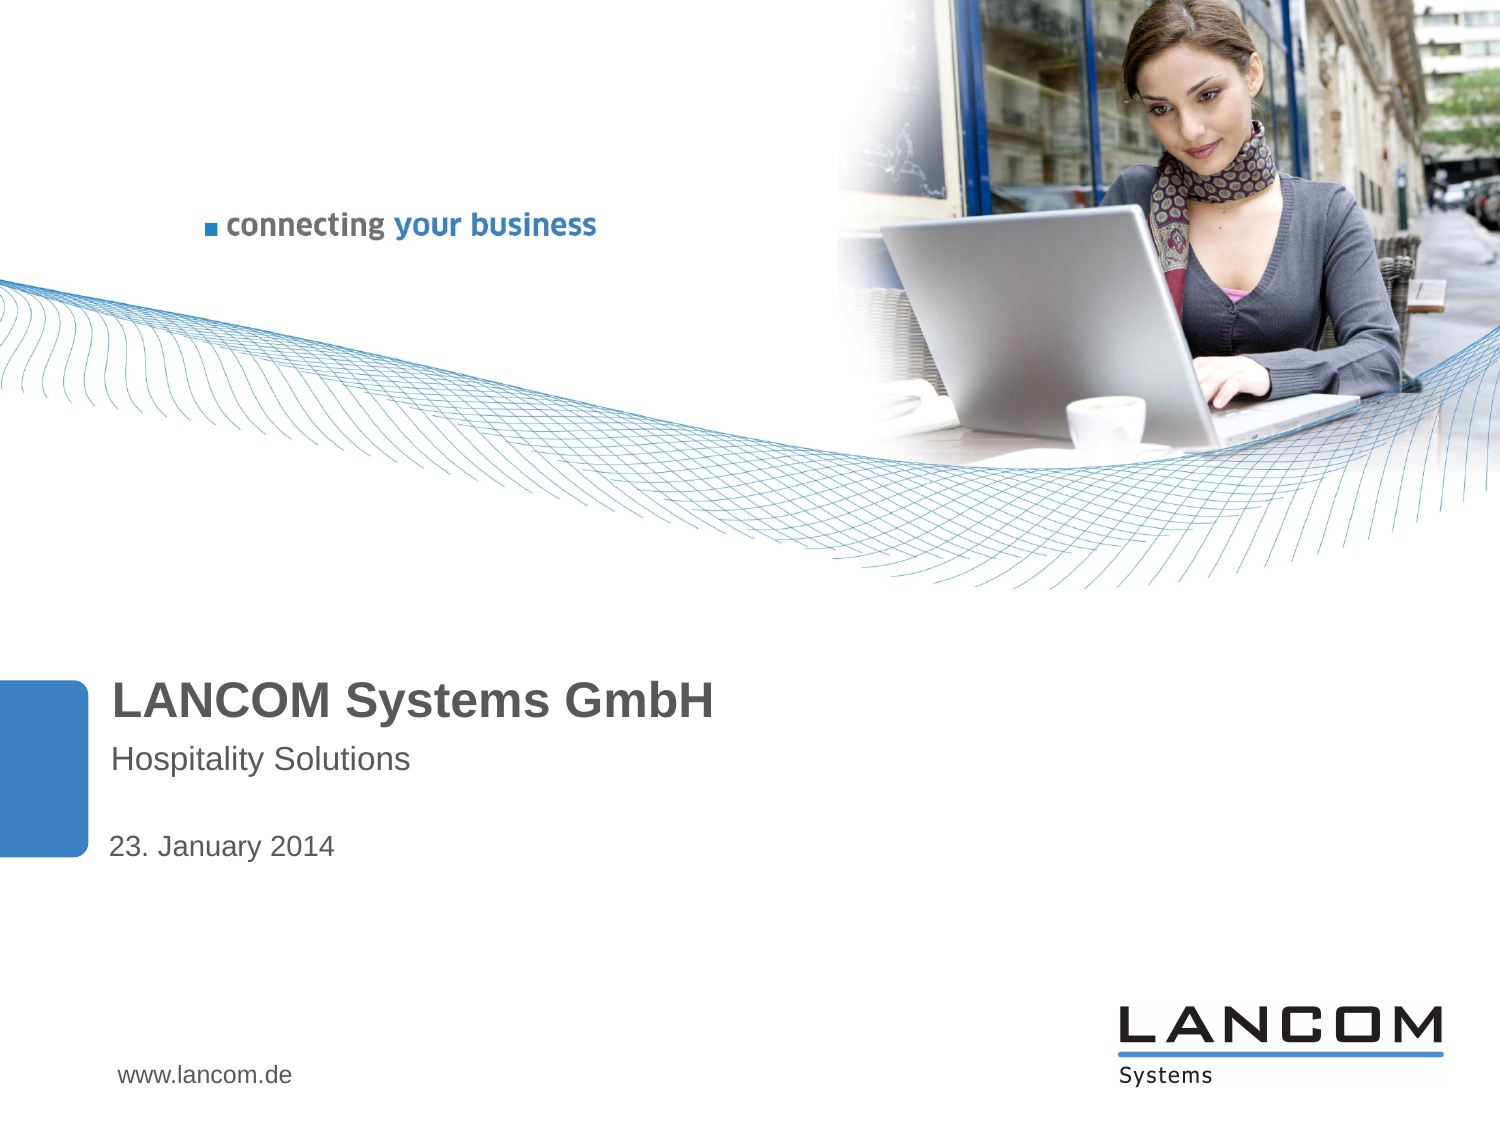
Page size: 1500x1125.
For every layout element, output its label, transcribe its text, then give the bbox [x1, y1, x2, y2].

list 23. January 2014 [108, 827, 1144, 884]
picture [1117, 1006, 1444, 1088]
picture [0, 0, 1500, 708]
subtitle Hospitality Solutions [95, 729, 1147, 857]
list LANCOM Systems GmbH [111, 667, 1223, 730]
